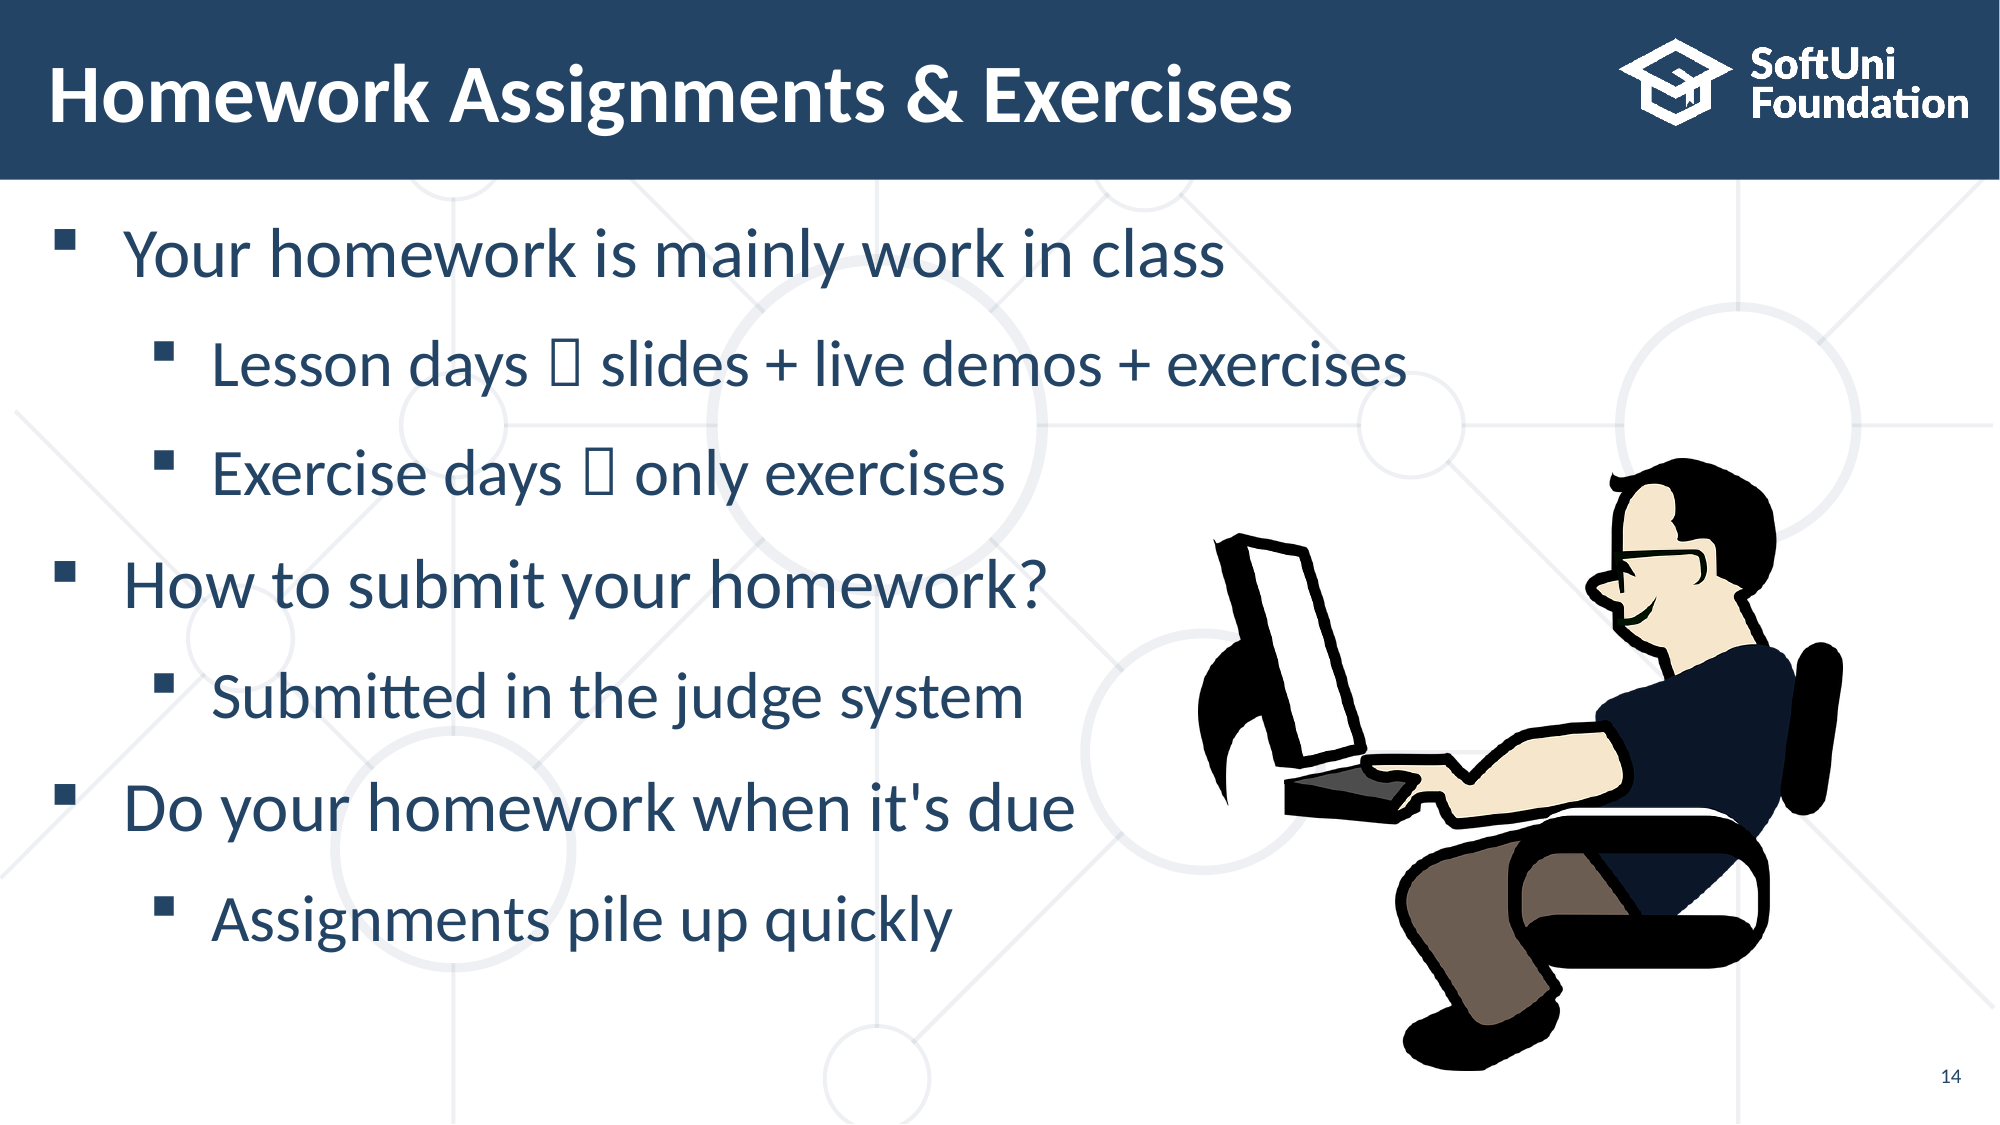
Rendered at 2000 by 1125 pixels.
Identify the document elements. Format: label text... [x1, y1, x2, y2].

slide_number 14 [1896, 1049, 1968, 1101]
picture [1198, 457, 1844, 1071]
picture [1618, 38, 1968, 126]
title Homework Assignments & Exercises [31, 16, 1591, 162]
list Your homework is mainly work in class Lesson days  slides + live demos + exercises Exercise days  only exercises How to submit your homework? Submitted in the judge system Do your homework when it's due Assignments pile up quickly [31, 196, 1970, 1050]
